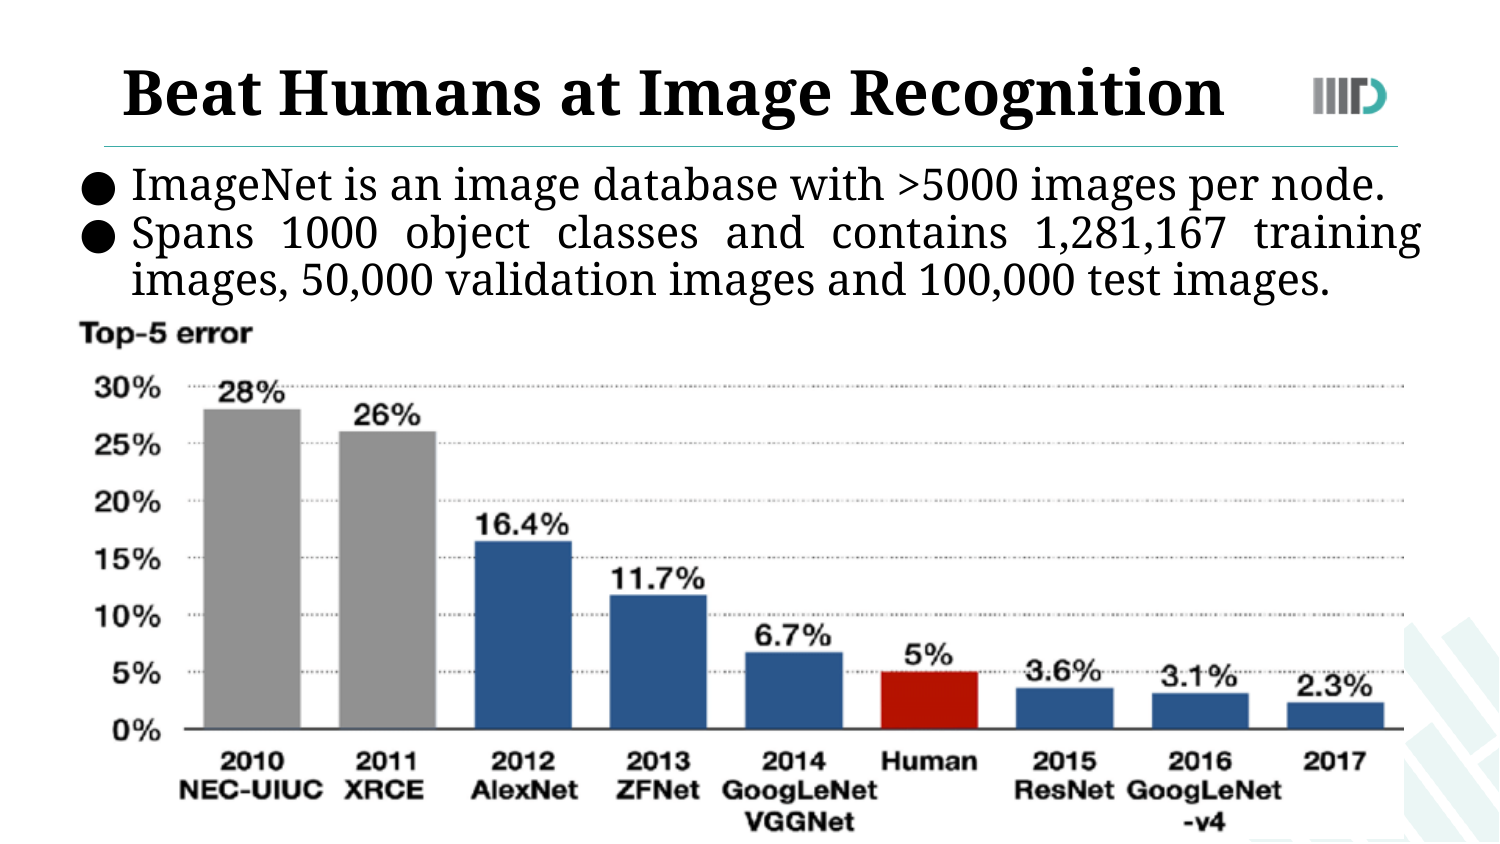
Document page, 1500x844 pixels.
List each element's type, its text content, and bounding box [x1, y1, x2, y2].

text_box Beat Humans at Image Recognition [107, 38, 1402, 132]
list ImageNet is an image database with >5000 images per node. Spans 1000 object classes and contains 1,281,167 training images, 50,000 validation images and 100,000 test images. [45, 157, 1434, 748]
picture [75, 311, 1500, 844]
